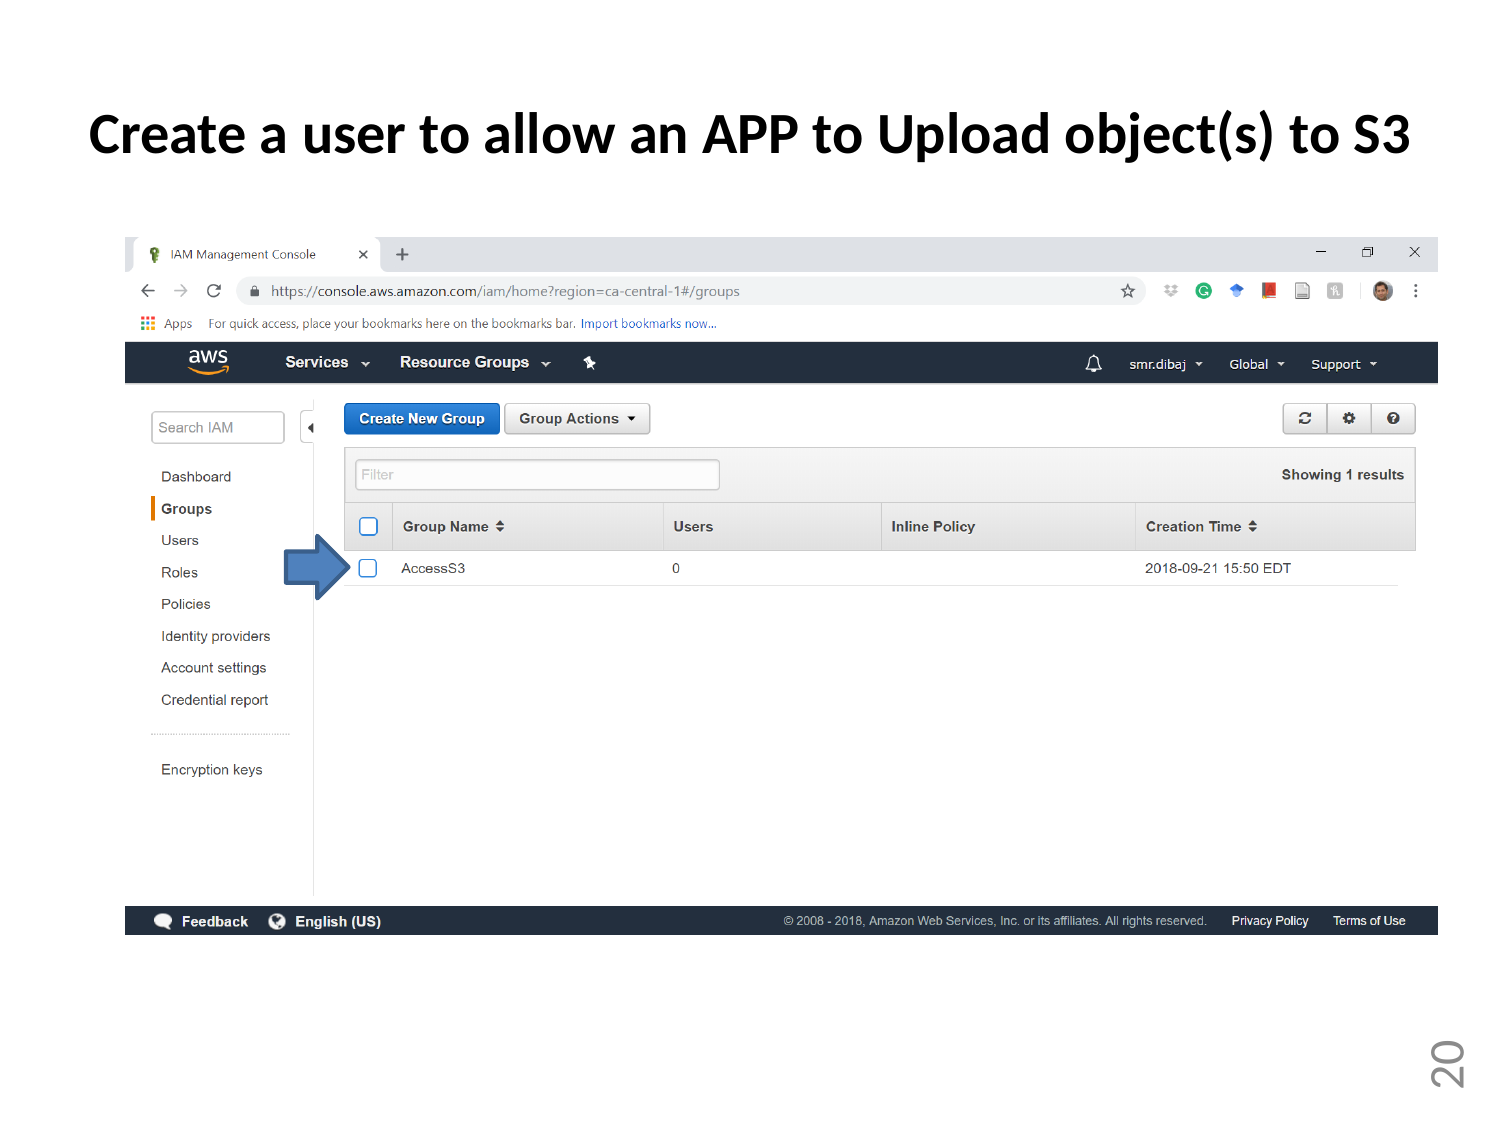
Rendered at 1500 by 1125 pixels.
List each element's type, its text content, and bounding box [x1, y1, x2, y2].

slide_number 20 [1412, 1025, 1475, 1125]
text_box Create a user to allow an APP to Upload object(s) to S3 [74, 87, 1438, 173]
picture [124, 237, 1438, 935]
